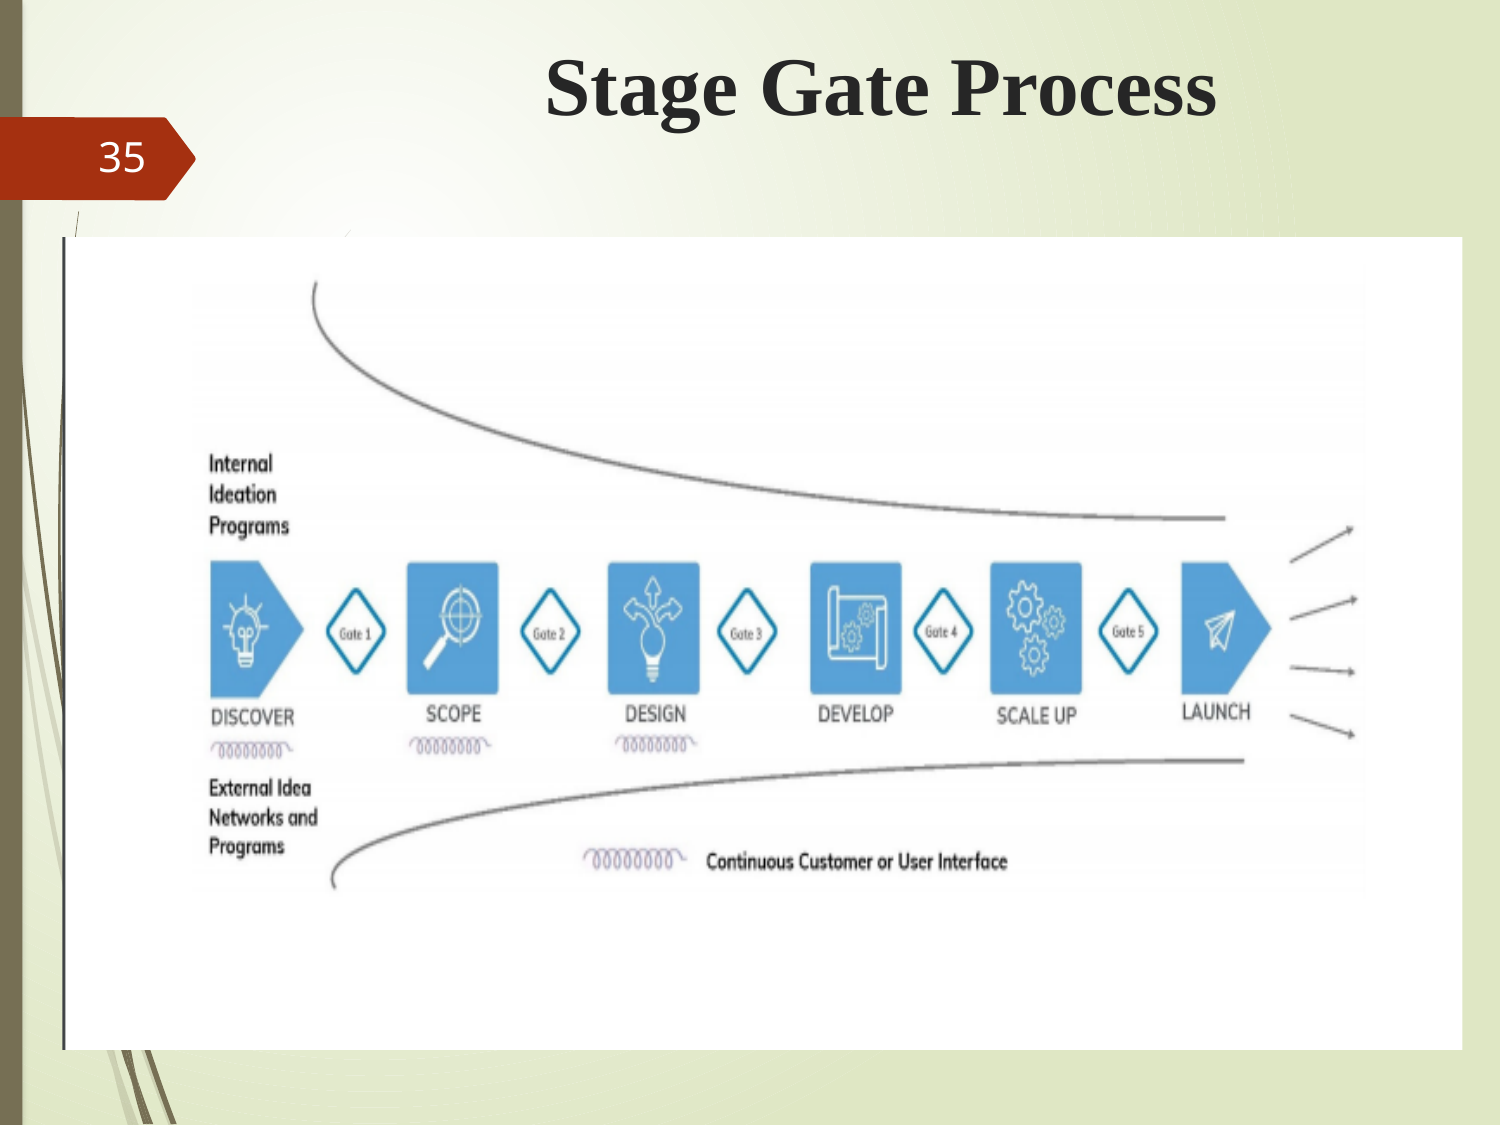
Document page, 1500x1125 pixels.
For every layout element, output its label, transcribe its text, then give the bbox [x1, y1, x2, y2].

slide_number 35 [65, 129, 162, 190]
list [62, 237, 1463, 1051]
title Stage Gate Process [300, 24, 1463, 161]
